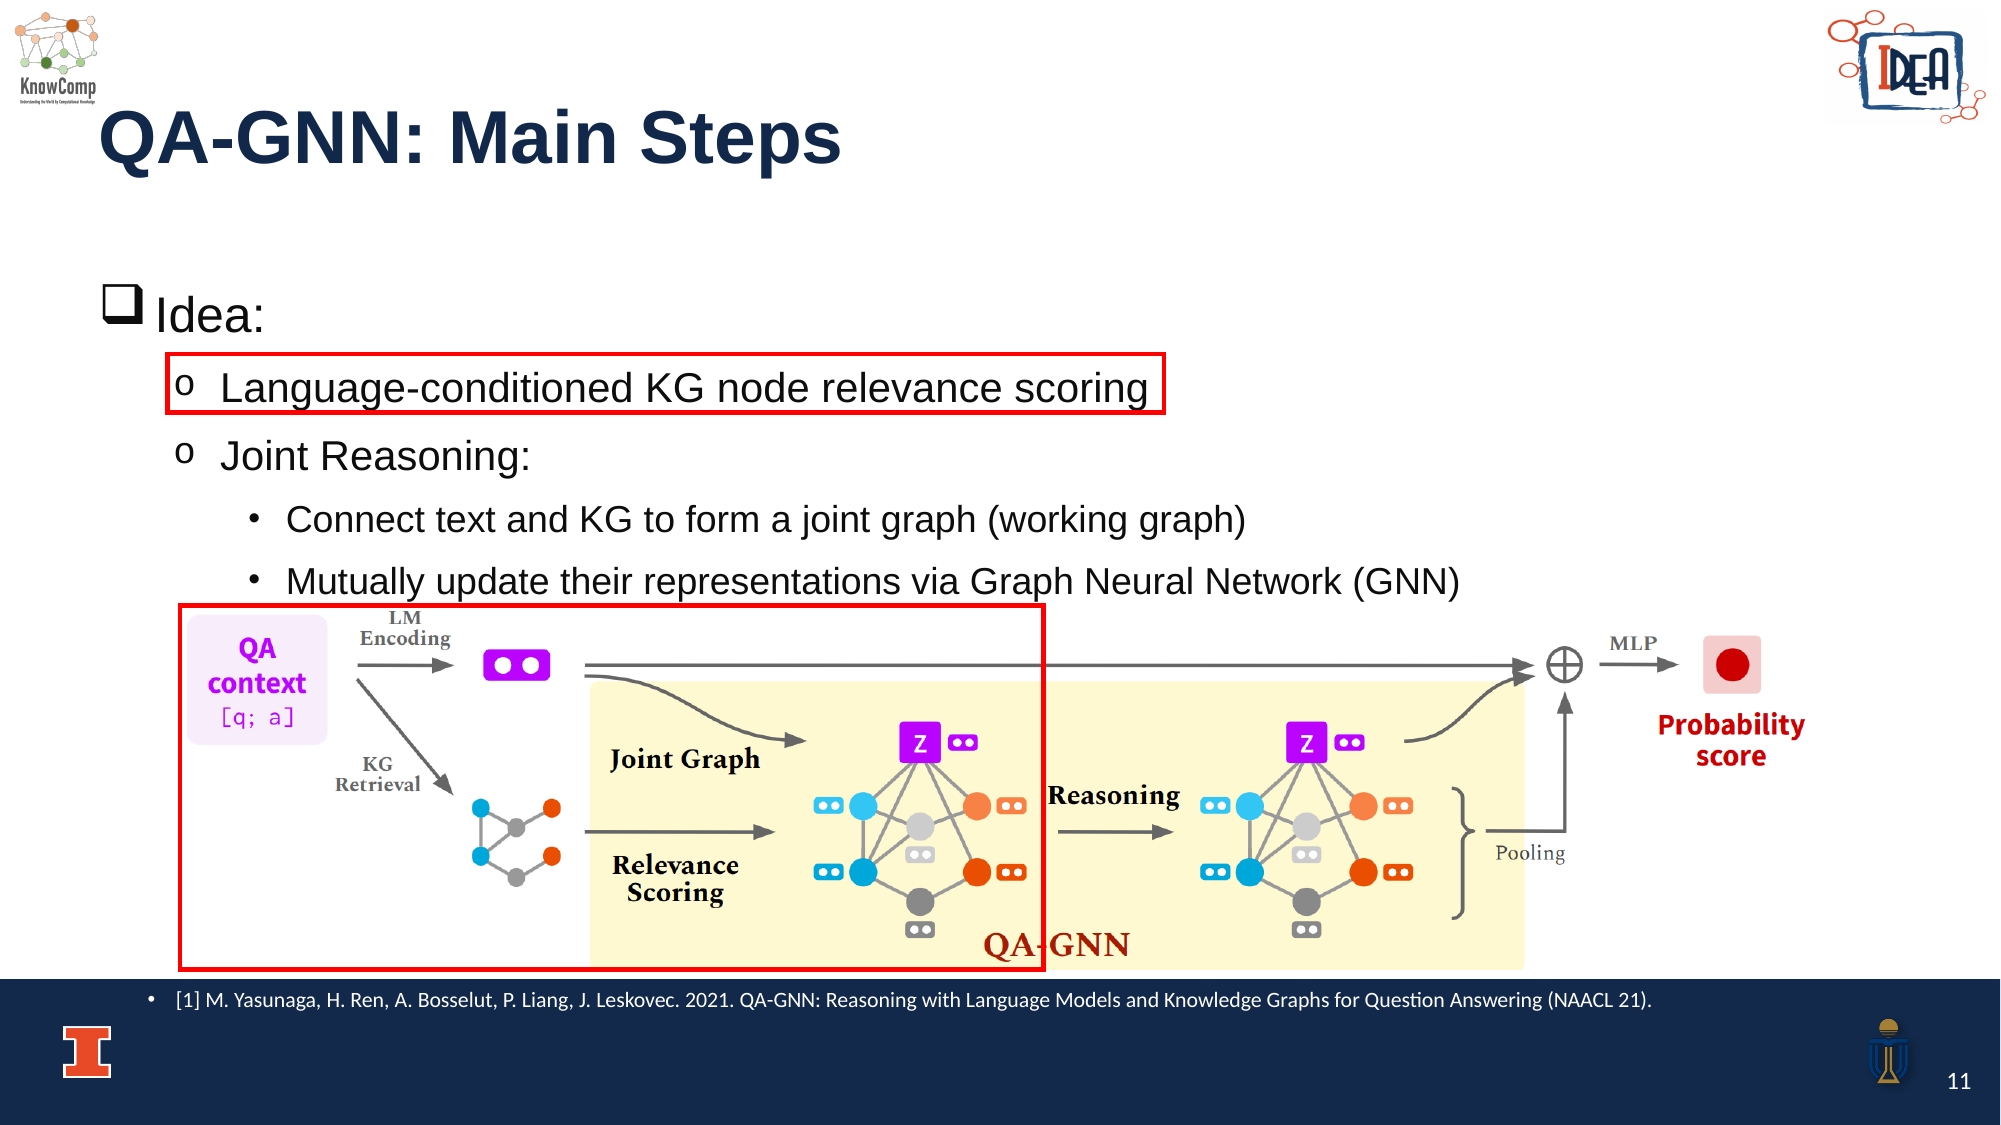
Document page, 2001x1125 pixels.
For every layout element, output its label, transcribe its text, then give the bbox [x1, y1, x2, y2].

title QA-GNN: Main Steps [83, 45, 1900, 233]
picture [0, 0, 2001, 1125]
slide_number 11 [1649, 1050, 1987, 1110]
text_box [167, 353, 1165, 414]
text_box [1] M. Yasunaga, H. Ren, A. Bosselut, P. Liang, J. Leskovec. 2021. QA-GNN: Reasoning with Language Models and Knowledge Graphs for Question Answering (NAACL 21). [132, 978, 1857, 1019]
list Idea: Language-conditioned KG node relevance scoring Joint Reasoning: Connect text and KG to form a joint graph (working graph) Mutually update their representations via Graph Neural Network (GNN) [83, 262, 2000, 984]
